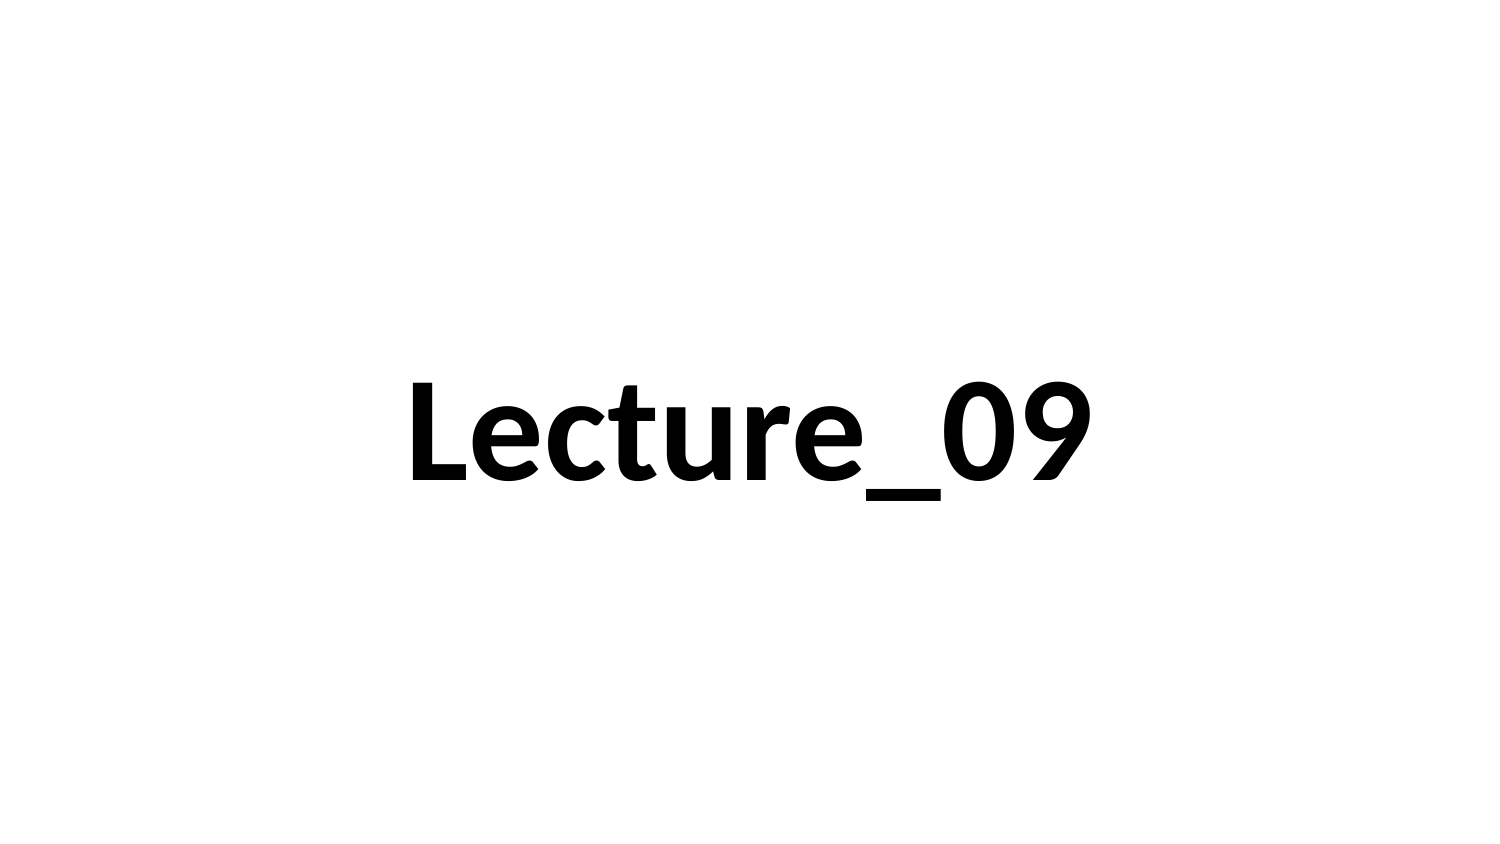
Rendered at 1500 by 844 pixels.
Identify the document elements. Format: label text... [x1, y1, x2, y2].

text_box Lecture_09 [390, 323, 1109, 519]
